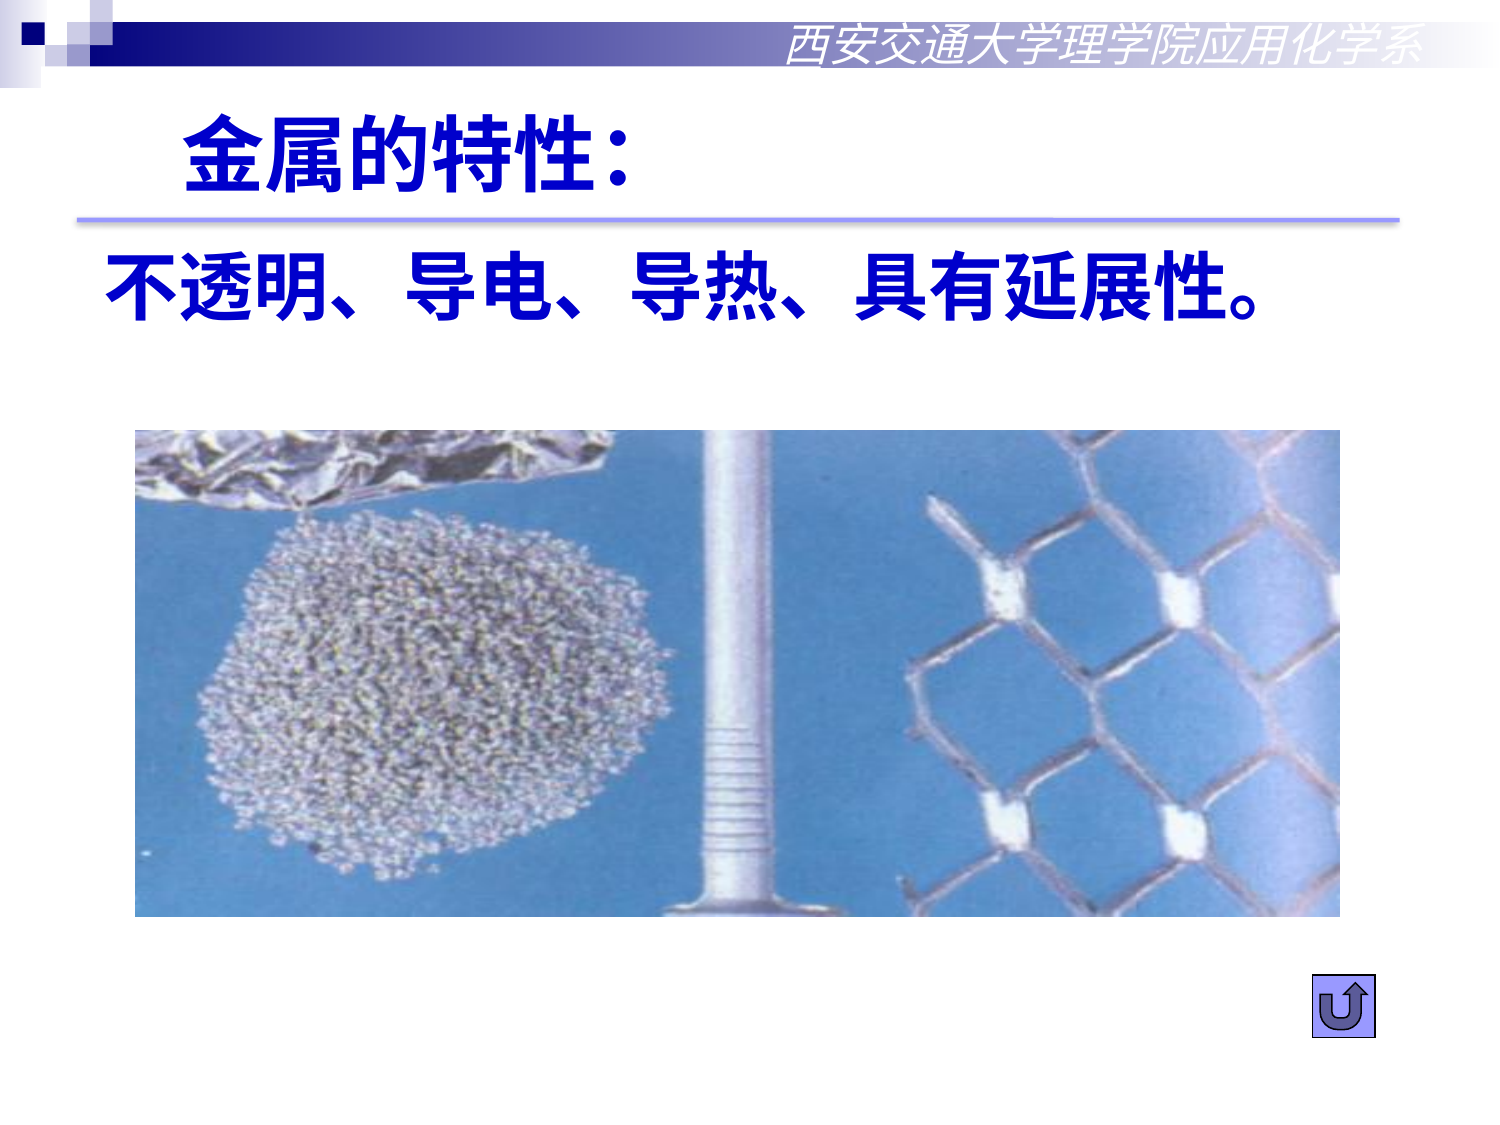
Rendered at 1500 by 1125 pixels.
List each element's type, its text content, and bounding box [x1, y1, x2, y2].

text_box 西安交通大学理学院应用化学系 [767, 8, 1500, 78]
text_box [1312, 974, 1375, 1038]
title 金属的特性： [40, 66, 821, 238]
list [135, 430, 1340, 917]
list 不透明、导电、导热、具有延展性。 [88, 231, 1353, 351]
text_box [76, 217, 1400, 223]
